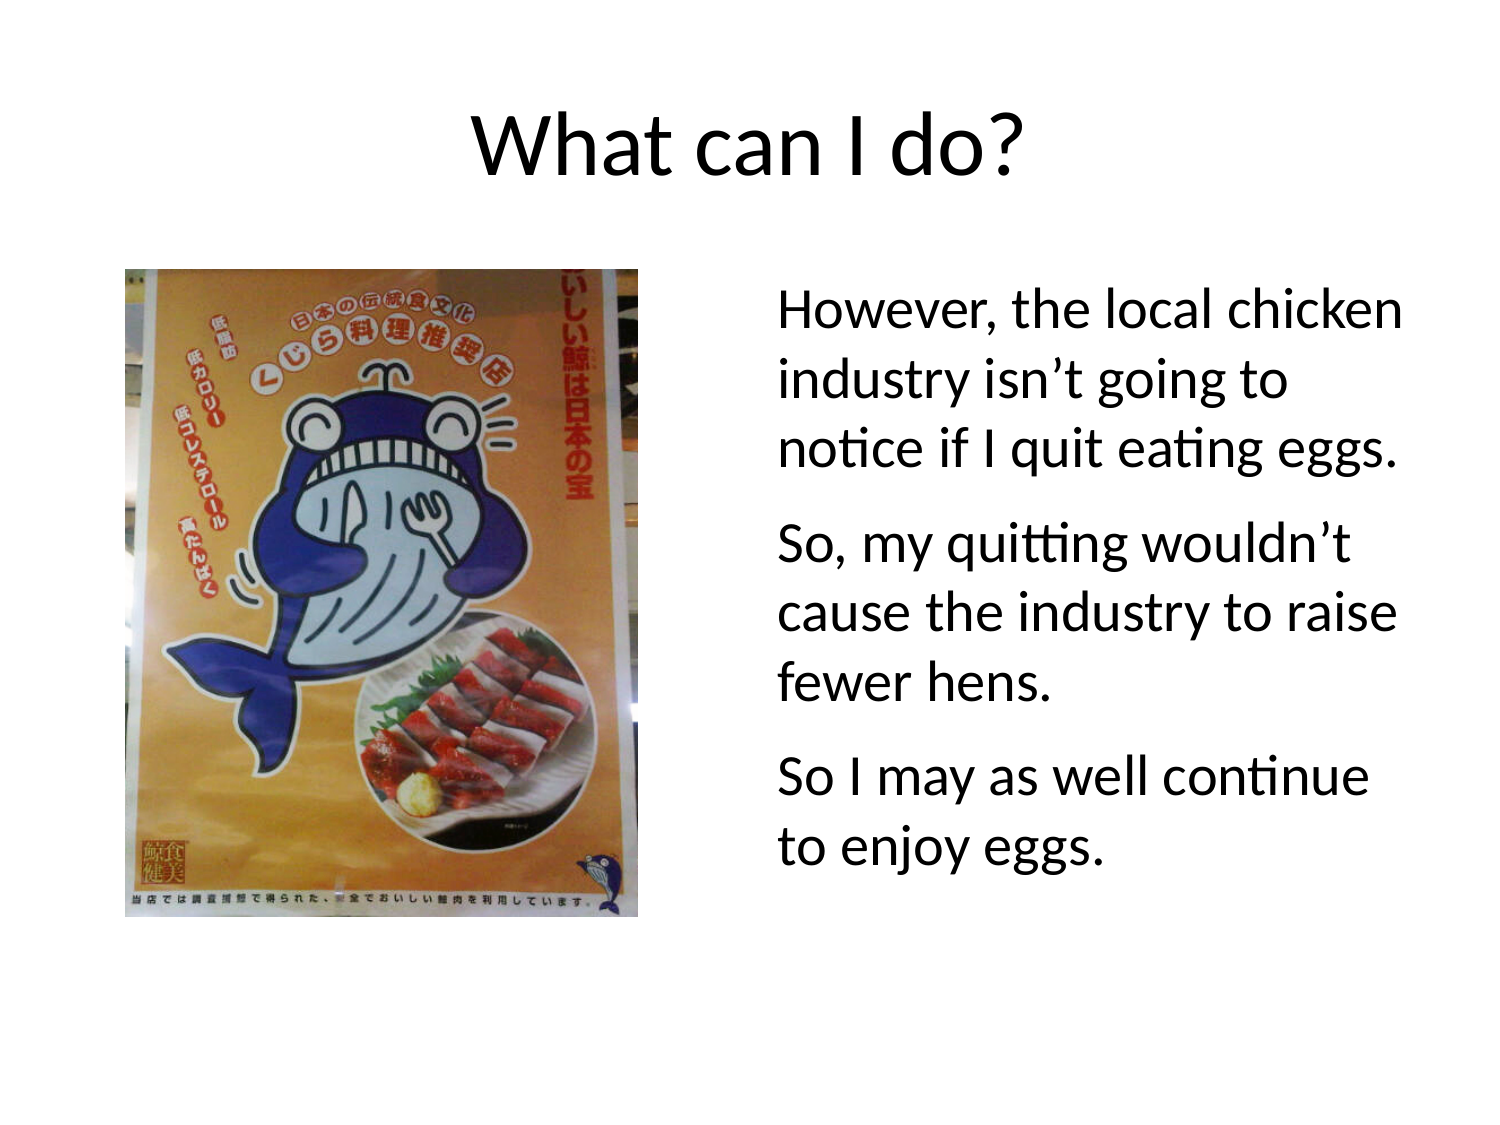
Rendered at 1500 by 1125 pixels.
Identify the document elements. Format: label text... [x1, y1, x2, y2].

list However, the local chicken industry isn’t going to notice if I quit eating eggs. So, my quitting wouldn’t cause the industry to raise fewer hens. So I may as well continue to enjoy eggs. [762, 262, 1425, 1005]
title What can I do? [75, 45, 1425, 233]
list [124, 269, 638, 917]
